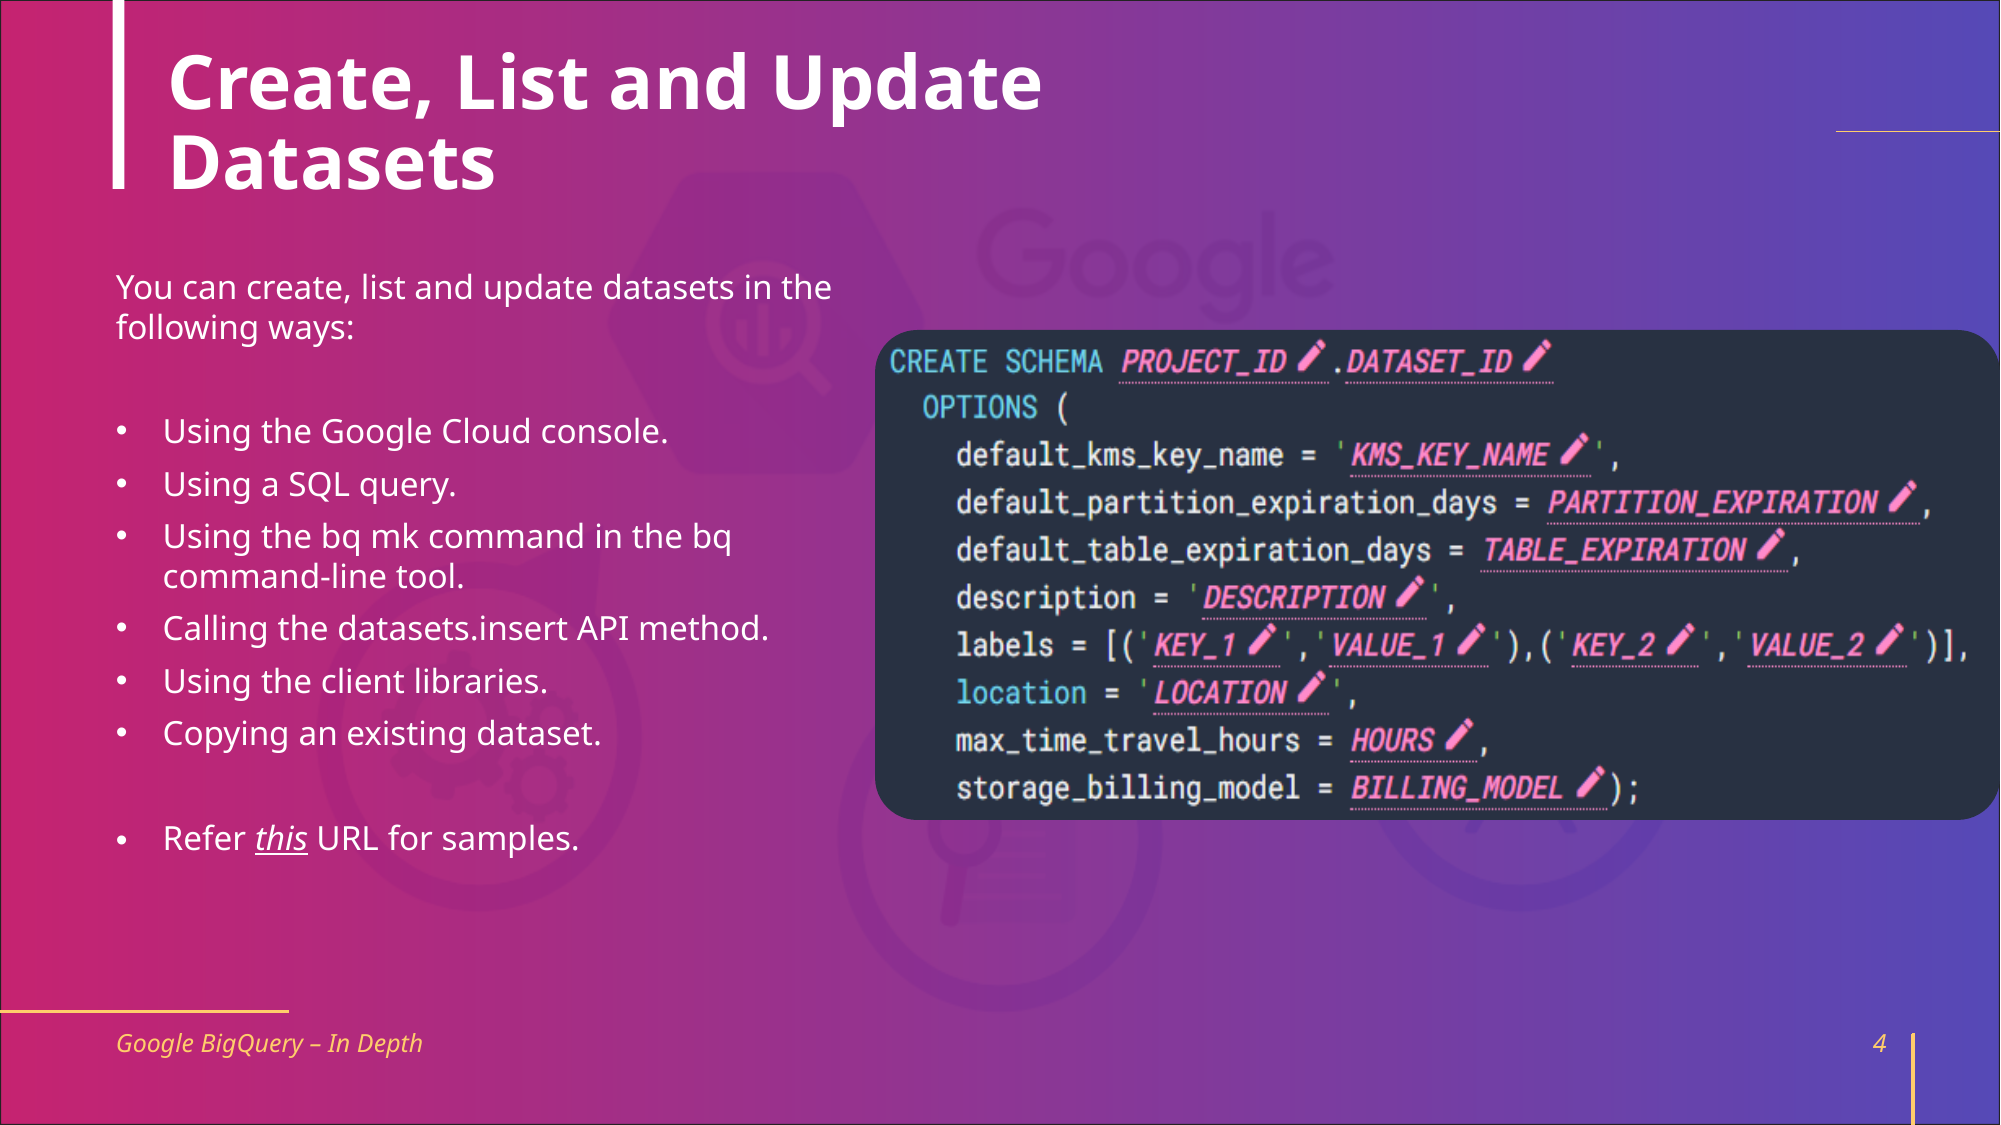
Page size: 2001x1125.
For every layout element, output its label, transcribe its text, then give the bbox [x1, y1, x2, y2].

picture [875, 329, 2000, 820]
slide_number 4 [1451, 1015, 1902, 1075]
list You can create, list and update datasets in the following ways: Using the Google Cloud console. Using a SQL query. Using the bq mk command in the bq command-line tool. Calling the datasets.insert API method. Using the client libraries. Copying an existing dataset. Refer this URL for samples. [100, 258, 892, 970]
title Create, List and Update Datasets [152, 99, 1067, 214]
footer Google BigQuery – In Depth [100, 1015, 636, 1075]
